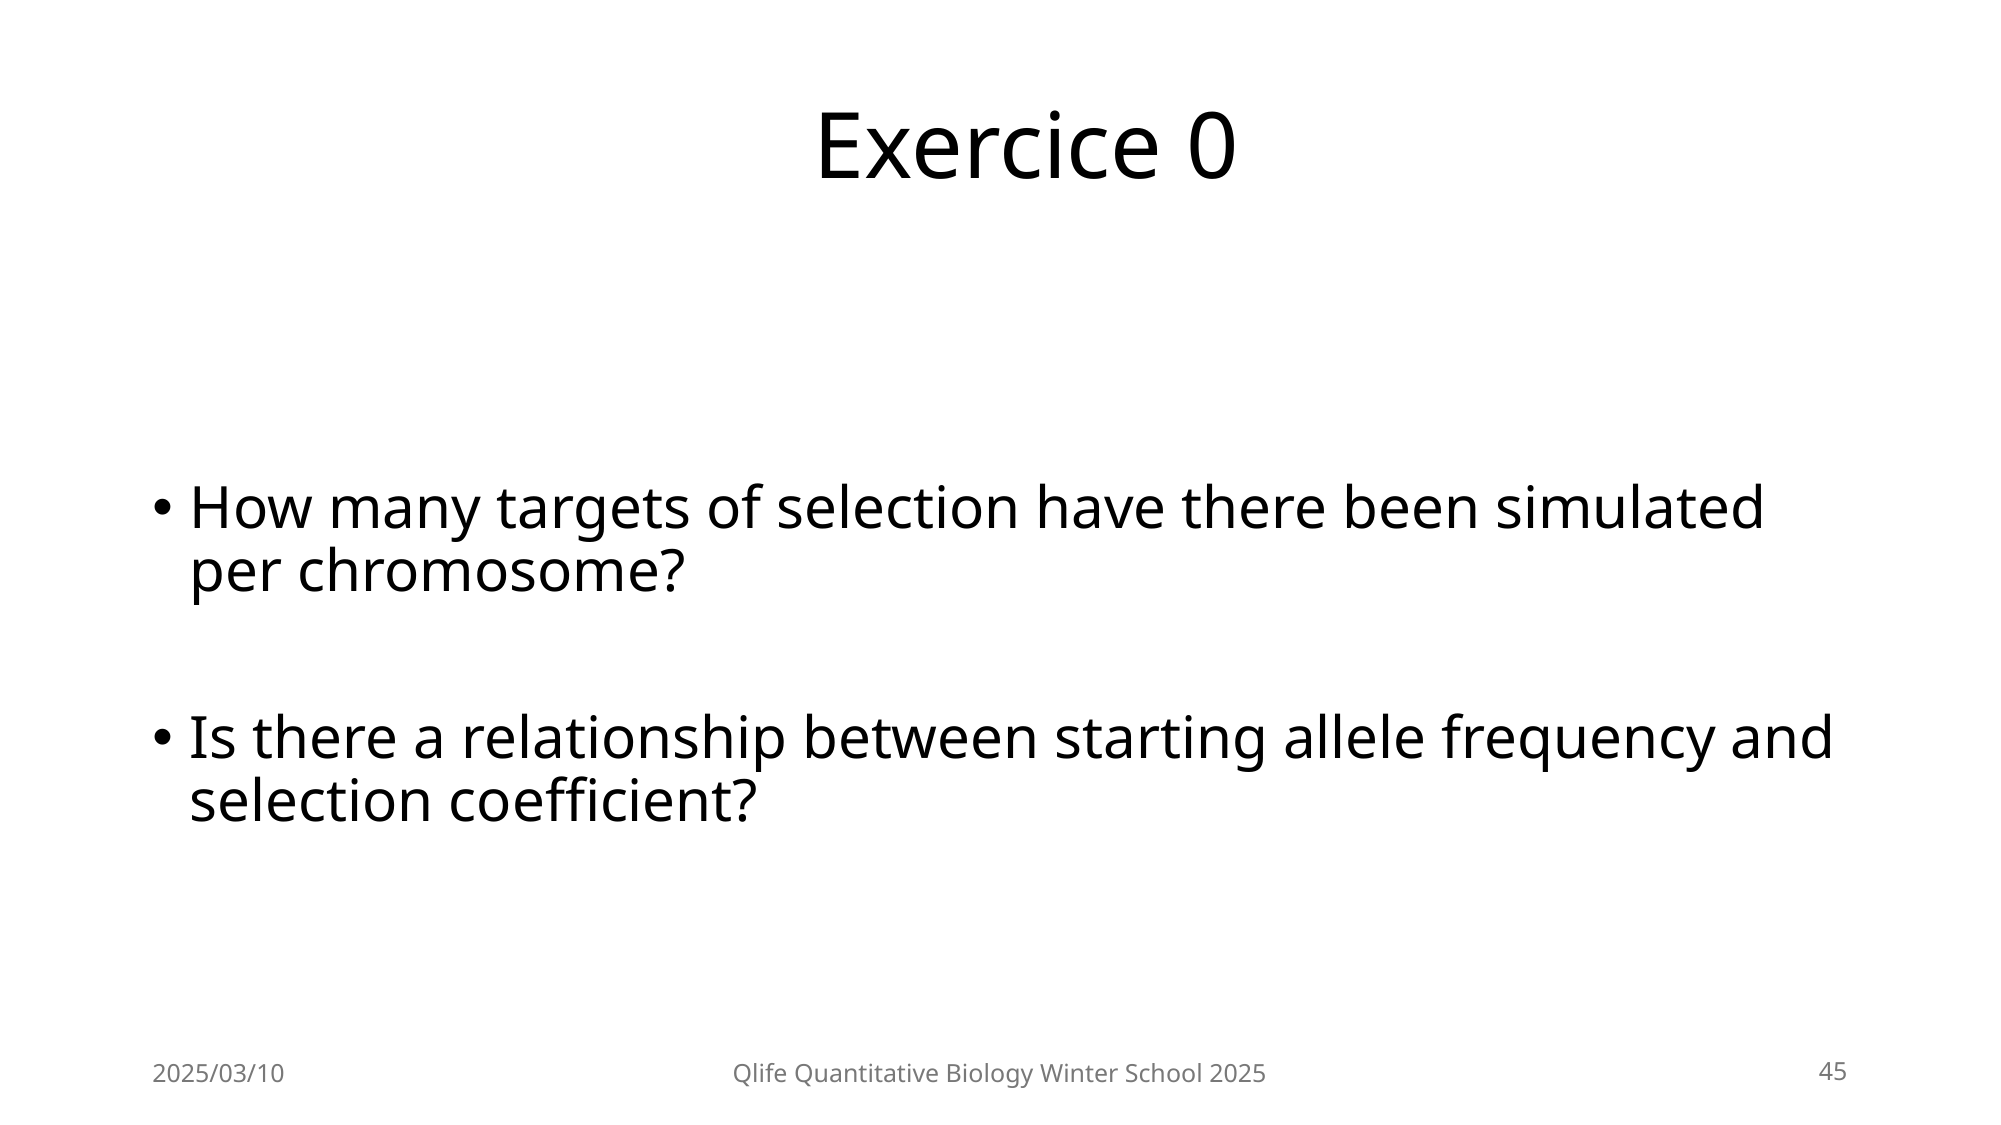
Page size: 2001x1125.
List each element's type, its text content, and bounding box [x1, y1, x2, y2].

title Exercice 0 [163, 39, 1889, 258]
list How many targets of selection have there been simulated per chromosome? Is there a relationship between starting allele frequency and selection coefficient? [137, 299, 1863, 1014]
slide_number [137, 1042, 588, 1103]
footer Qlife Quantitative Biology Winter School 2025 [662, 1042, 1338, 1103]
slide_number 45 [1412, 1042, 1863, 1103]
